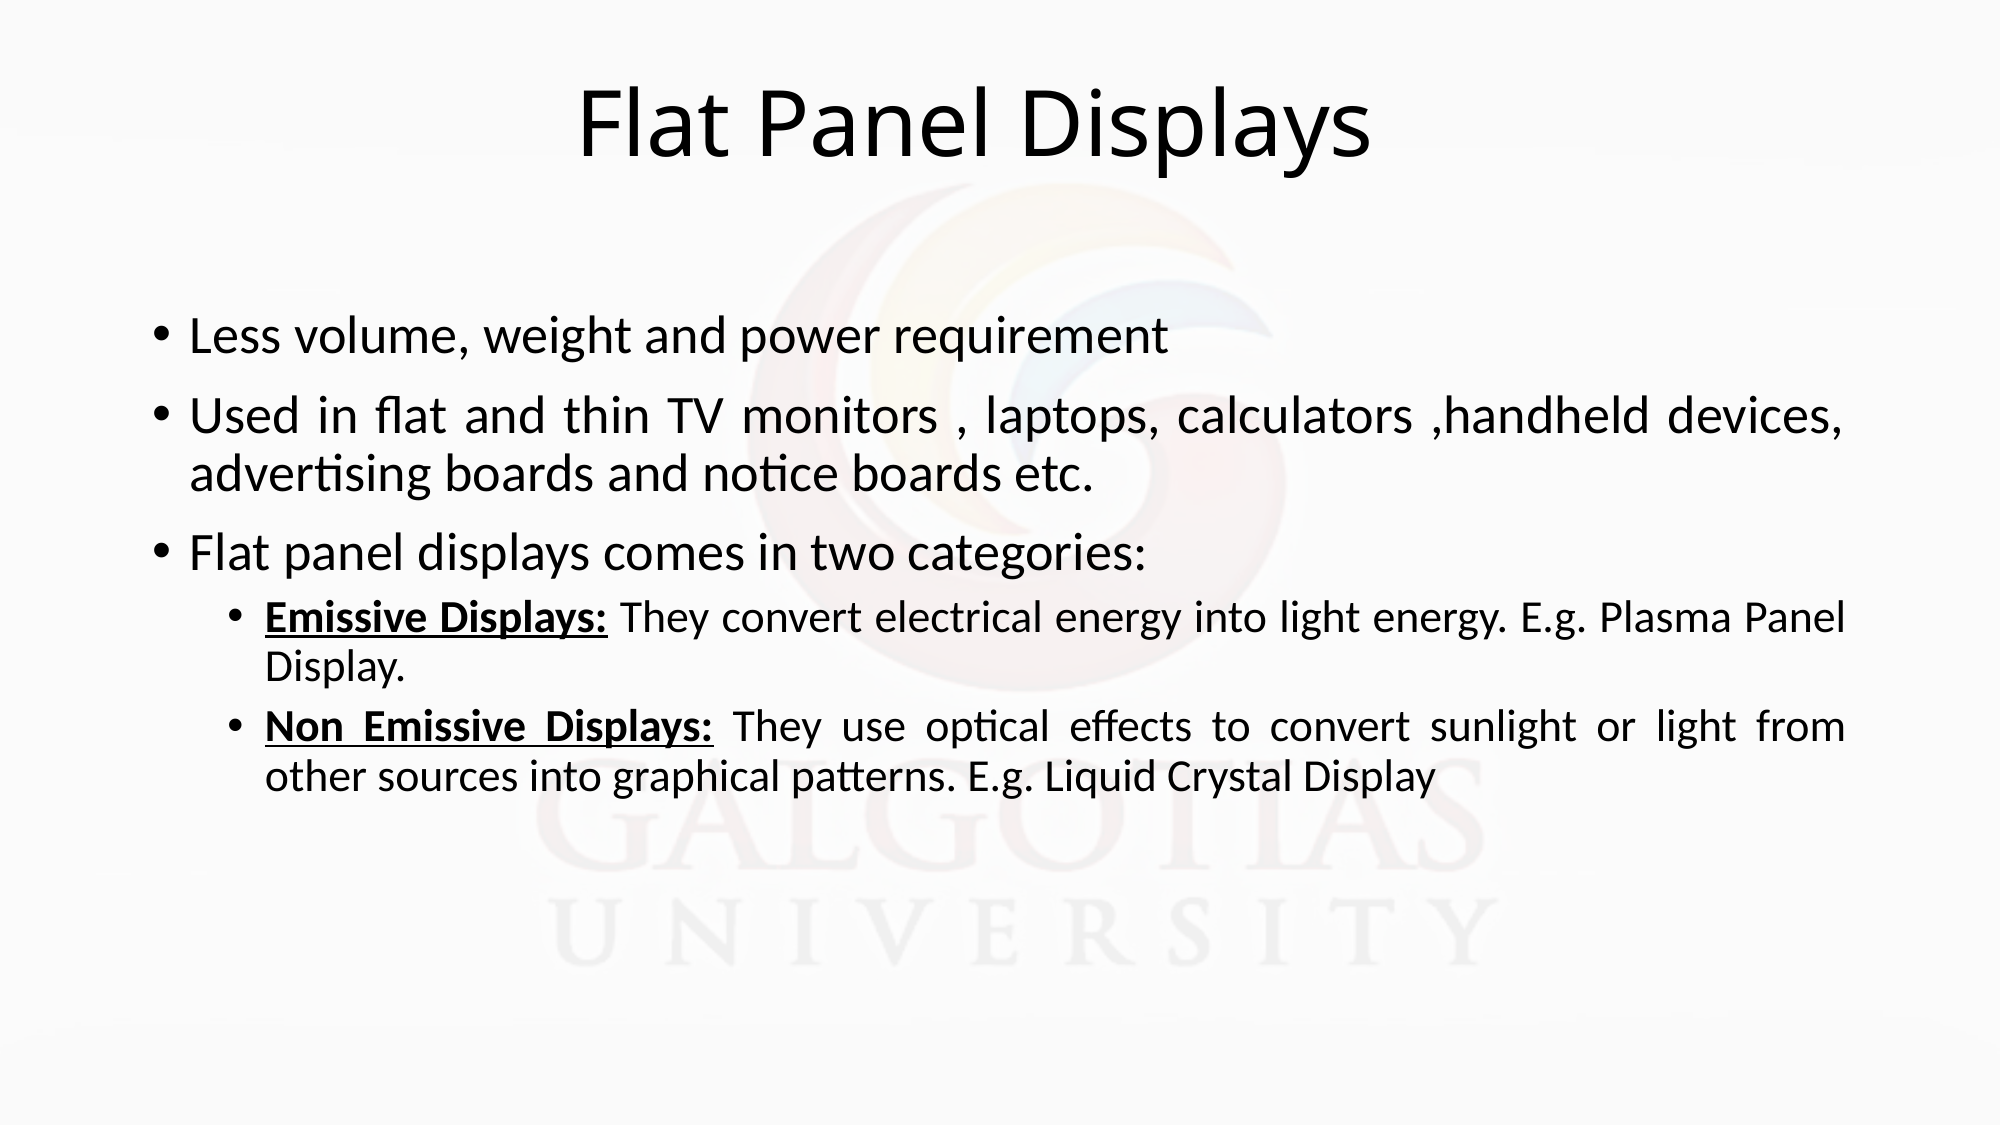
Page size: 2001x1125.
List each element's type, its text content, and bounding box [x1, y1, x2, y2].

list Less volume, weight and power requirement Used in flat and thin TV monitors , laptops, calculators ,handheld devices, advertising boards and notice boards etc. Flat panel displays comes in two categories: Emissive Displays: They convert electrical energy into light energy. E.g. Plasma Panel Display. Non Emissive Displays: They use optical effects to convert sunlight or light from other sources into graphical patterns. E.g. Liquid Crystal Display [137, 299, 1863, 1014]
title Flat Panel Displays [150, 20, 1800, 233]
